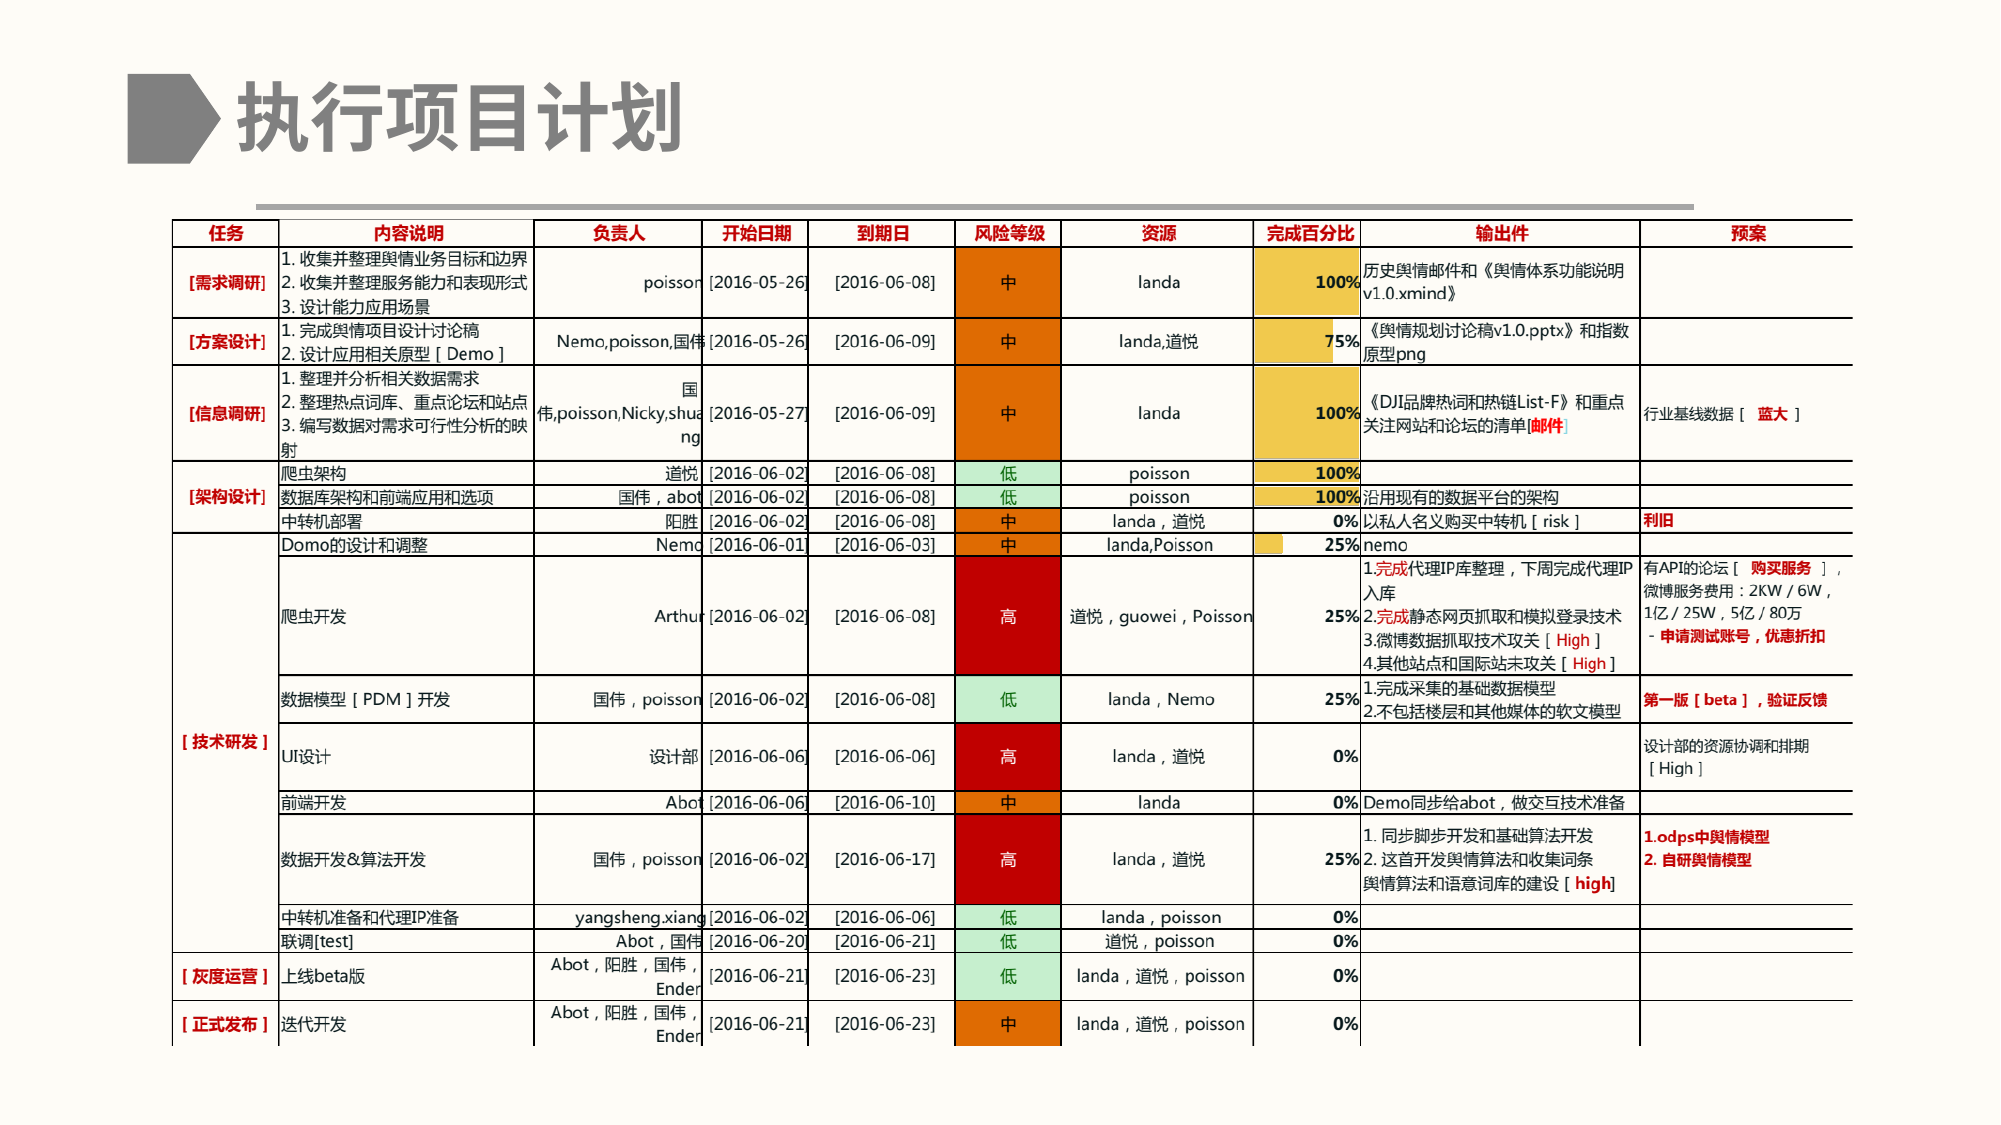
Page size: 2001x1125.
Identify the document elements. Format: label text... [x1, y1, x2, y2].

picture [171, 219, 1853, 1046]
title 执行项目计划 [220, 66, 1804, 187]
